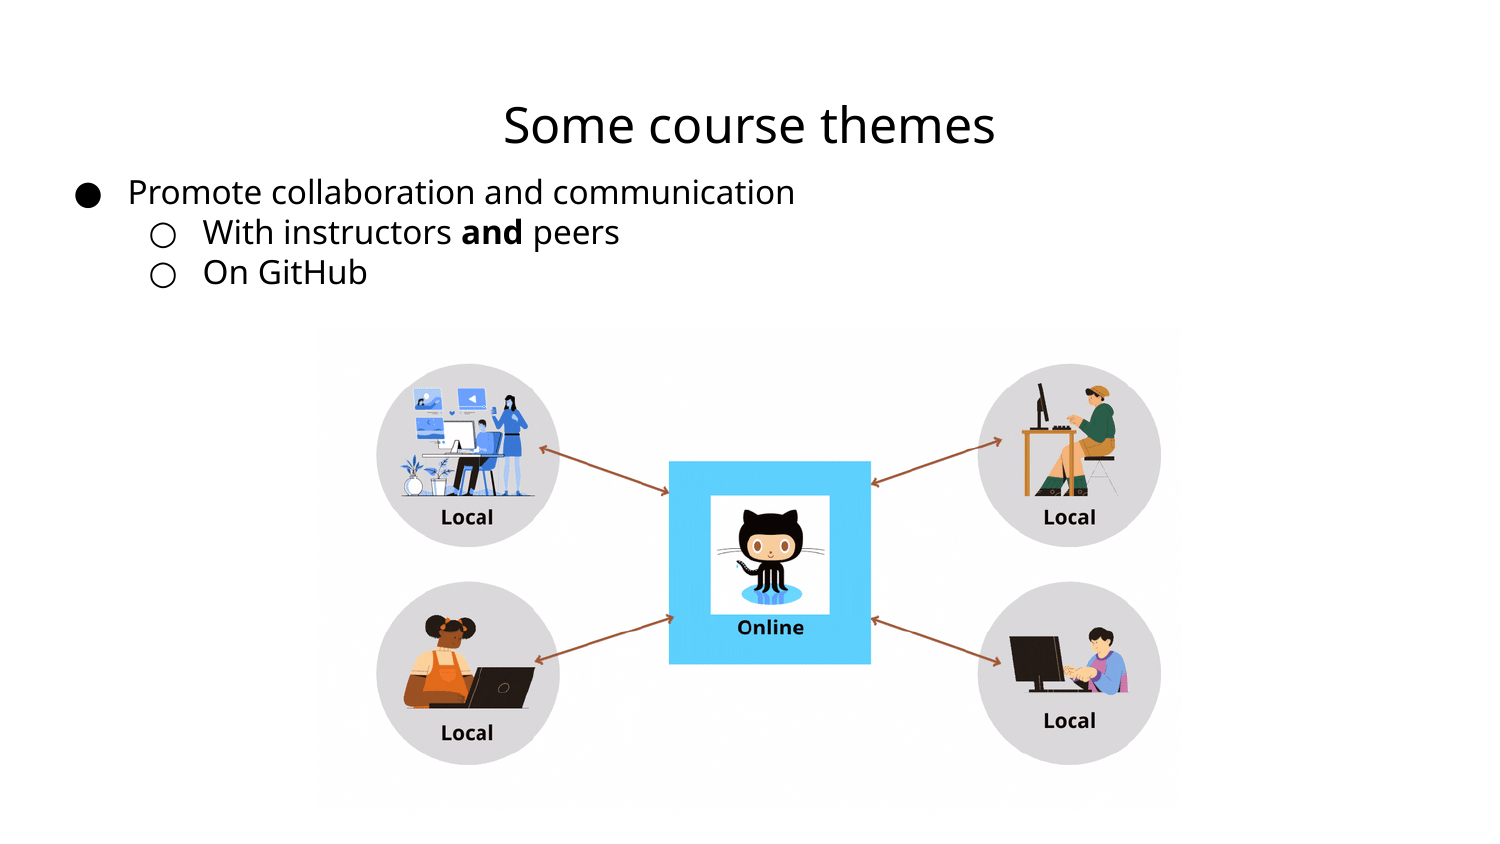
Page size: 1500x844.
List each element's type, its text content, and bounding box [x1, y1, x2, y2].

text_box Some course themes [153, 63, 1347, 169]
text_box Promote collaboration and communication With instructors and peers On GitHub [37, 156, 1145, 307]
picture [317, 327, 1182, 814]
